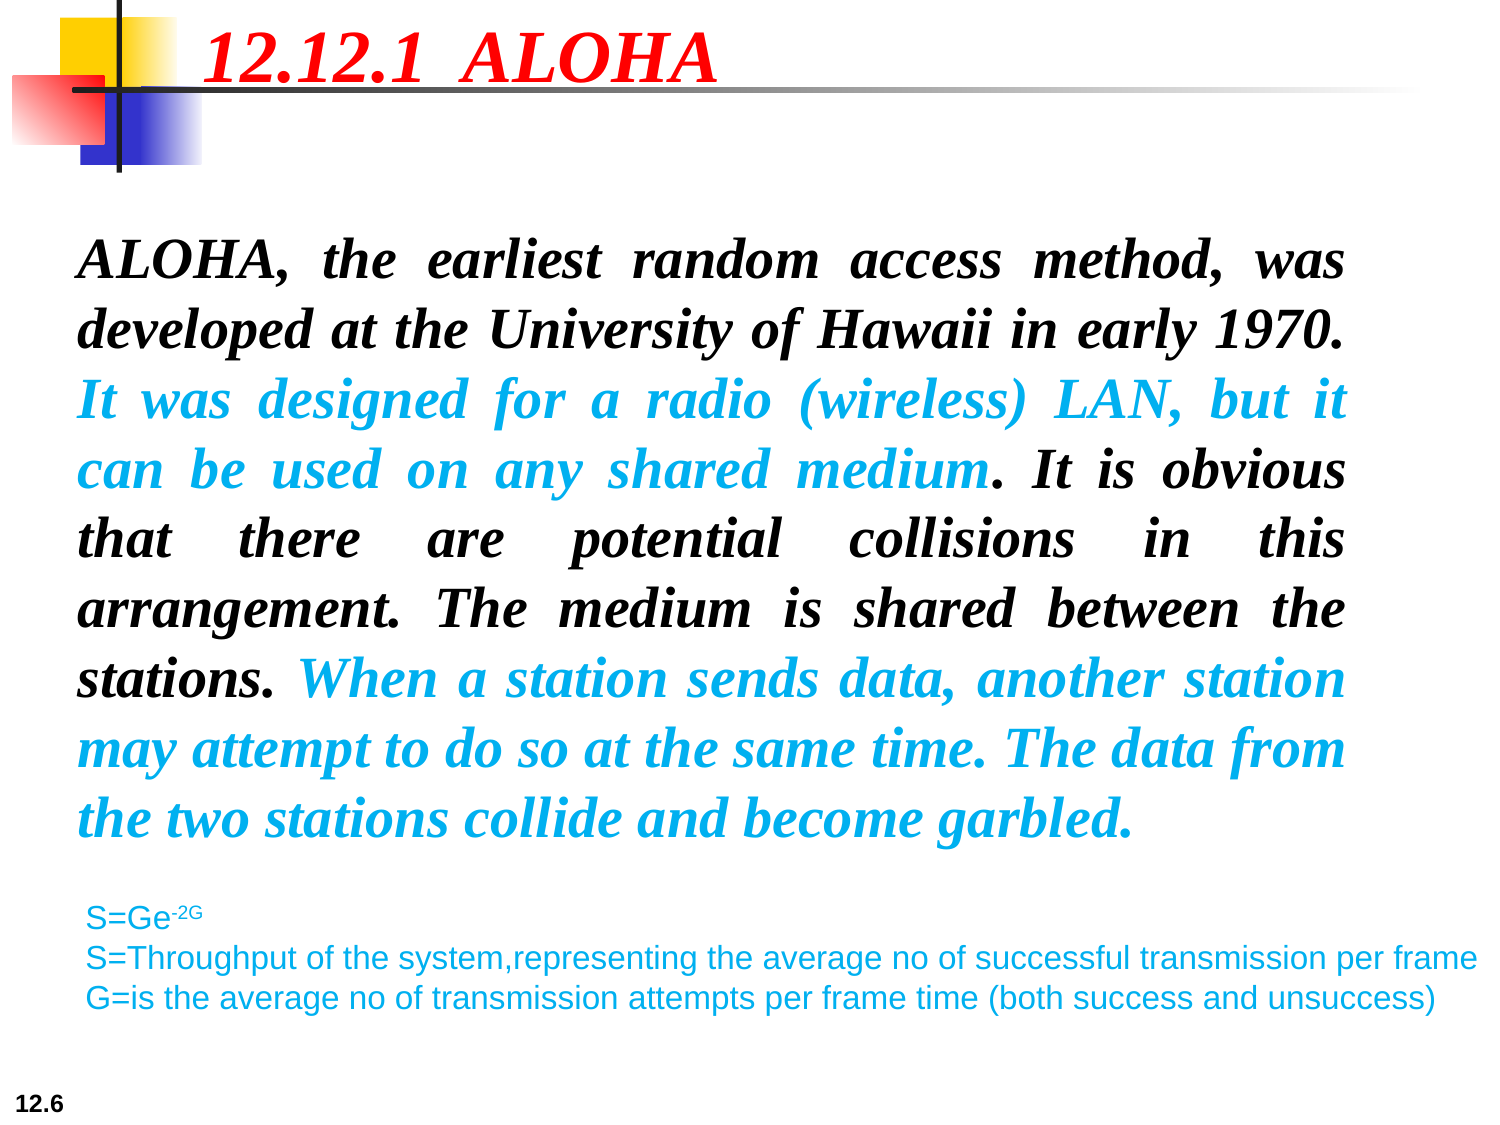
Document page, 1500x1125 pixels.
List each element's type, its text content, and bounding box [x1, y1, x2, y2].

text_box [141, 93, 202, 165]
text_box [739, 87, 1423, 93]
text_box S=Ge-2G S=Throughput of the system,representing the average no of successful transmission per frame G=is the average no of transmission attempts per frame time (both success and unsuccess) [70, 888, 1496, 1024]
text_box [72, 87, 187, 93]
text_box [60, 17, 116, 86]
text_box 12.12.1 ALOHA [187, 0, 739, 105]
text_box [12, 75, 105, 145]
text_box [122, 93, 141, 165]
text_box ALOHA, the earliest random access method, was developed at the University of Hawaii in early 1970. It was designed for a radio (wireless) LAN, but it can be used on any shared medium. It is obvious that there are potential collisions in this arrangement. The medium is shared between the stations. When a station sends data, another station may attempt to do so at the same time. The data from the two stations collide and become garbled. [62, 212, 1363, 858]
text_box [116, 93, 122, 173]
text_box [122, 17, 177, 86]
text_box 12.6 [0, 1049, 313, 1125]
text_box [80, 93, 116, 165]
text_box [116, 0, 122, 87]
